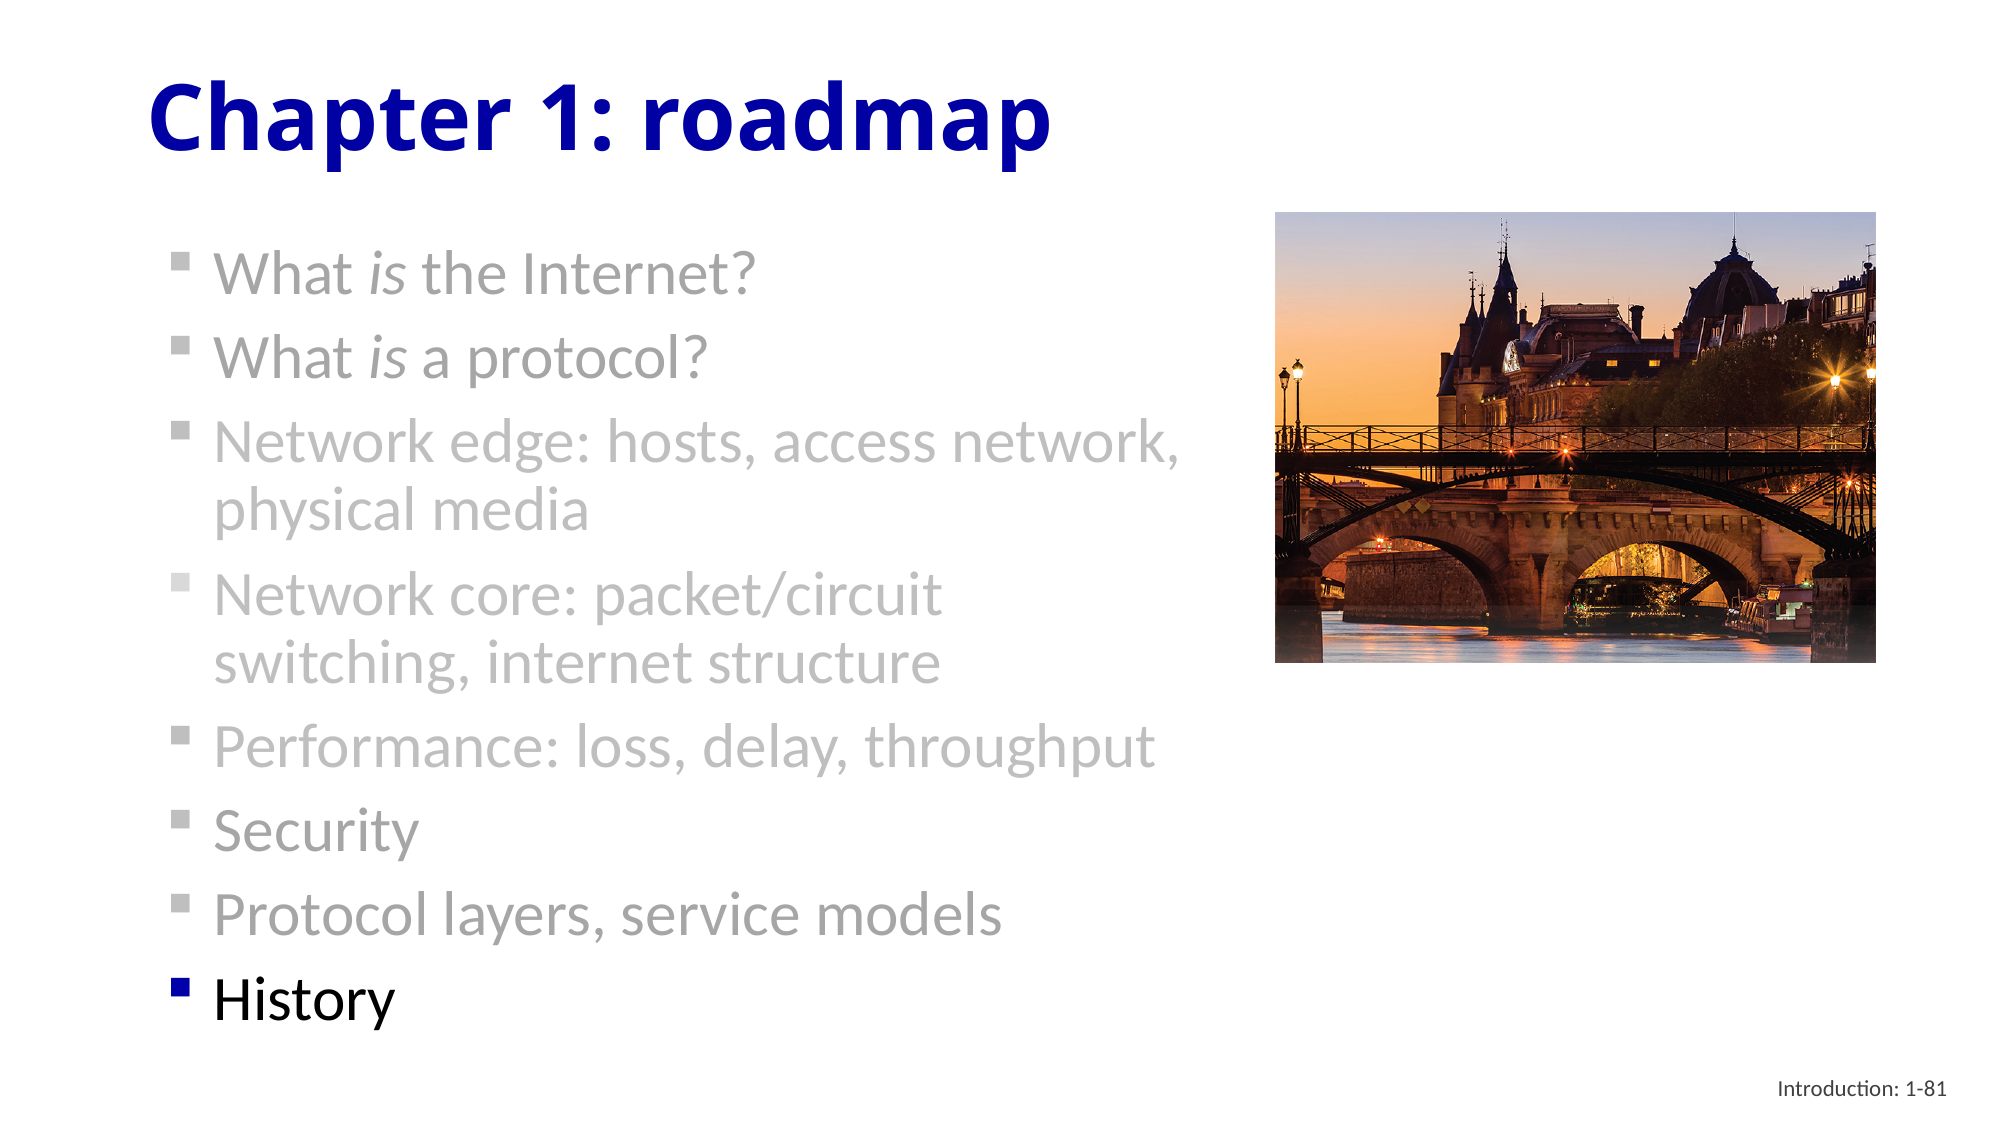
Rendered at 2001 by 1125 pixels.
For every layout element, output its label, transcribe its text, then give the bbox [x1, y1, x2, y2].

picture [1275, 212, 1876, 663]
slide_number Introduction: 1- [1512, 1056, 1963, 1117]
list What is the Internet? What is a protocol? Network edge: hosts, access network, physical media Network core: packet/circuit switching, internet structure Performance: loss, delay, throughput Security Protocol layers, service models History [131, 231, 1217, 1057]
title Chapter 1: roadmap [131, 47, 1856, 195]
